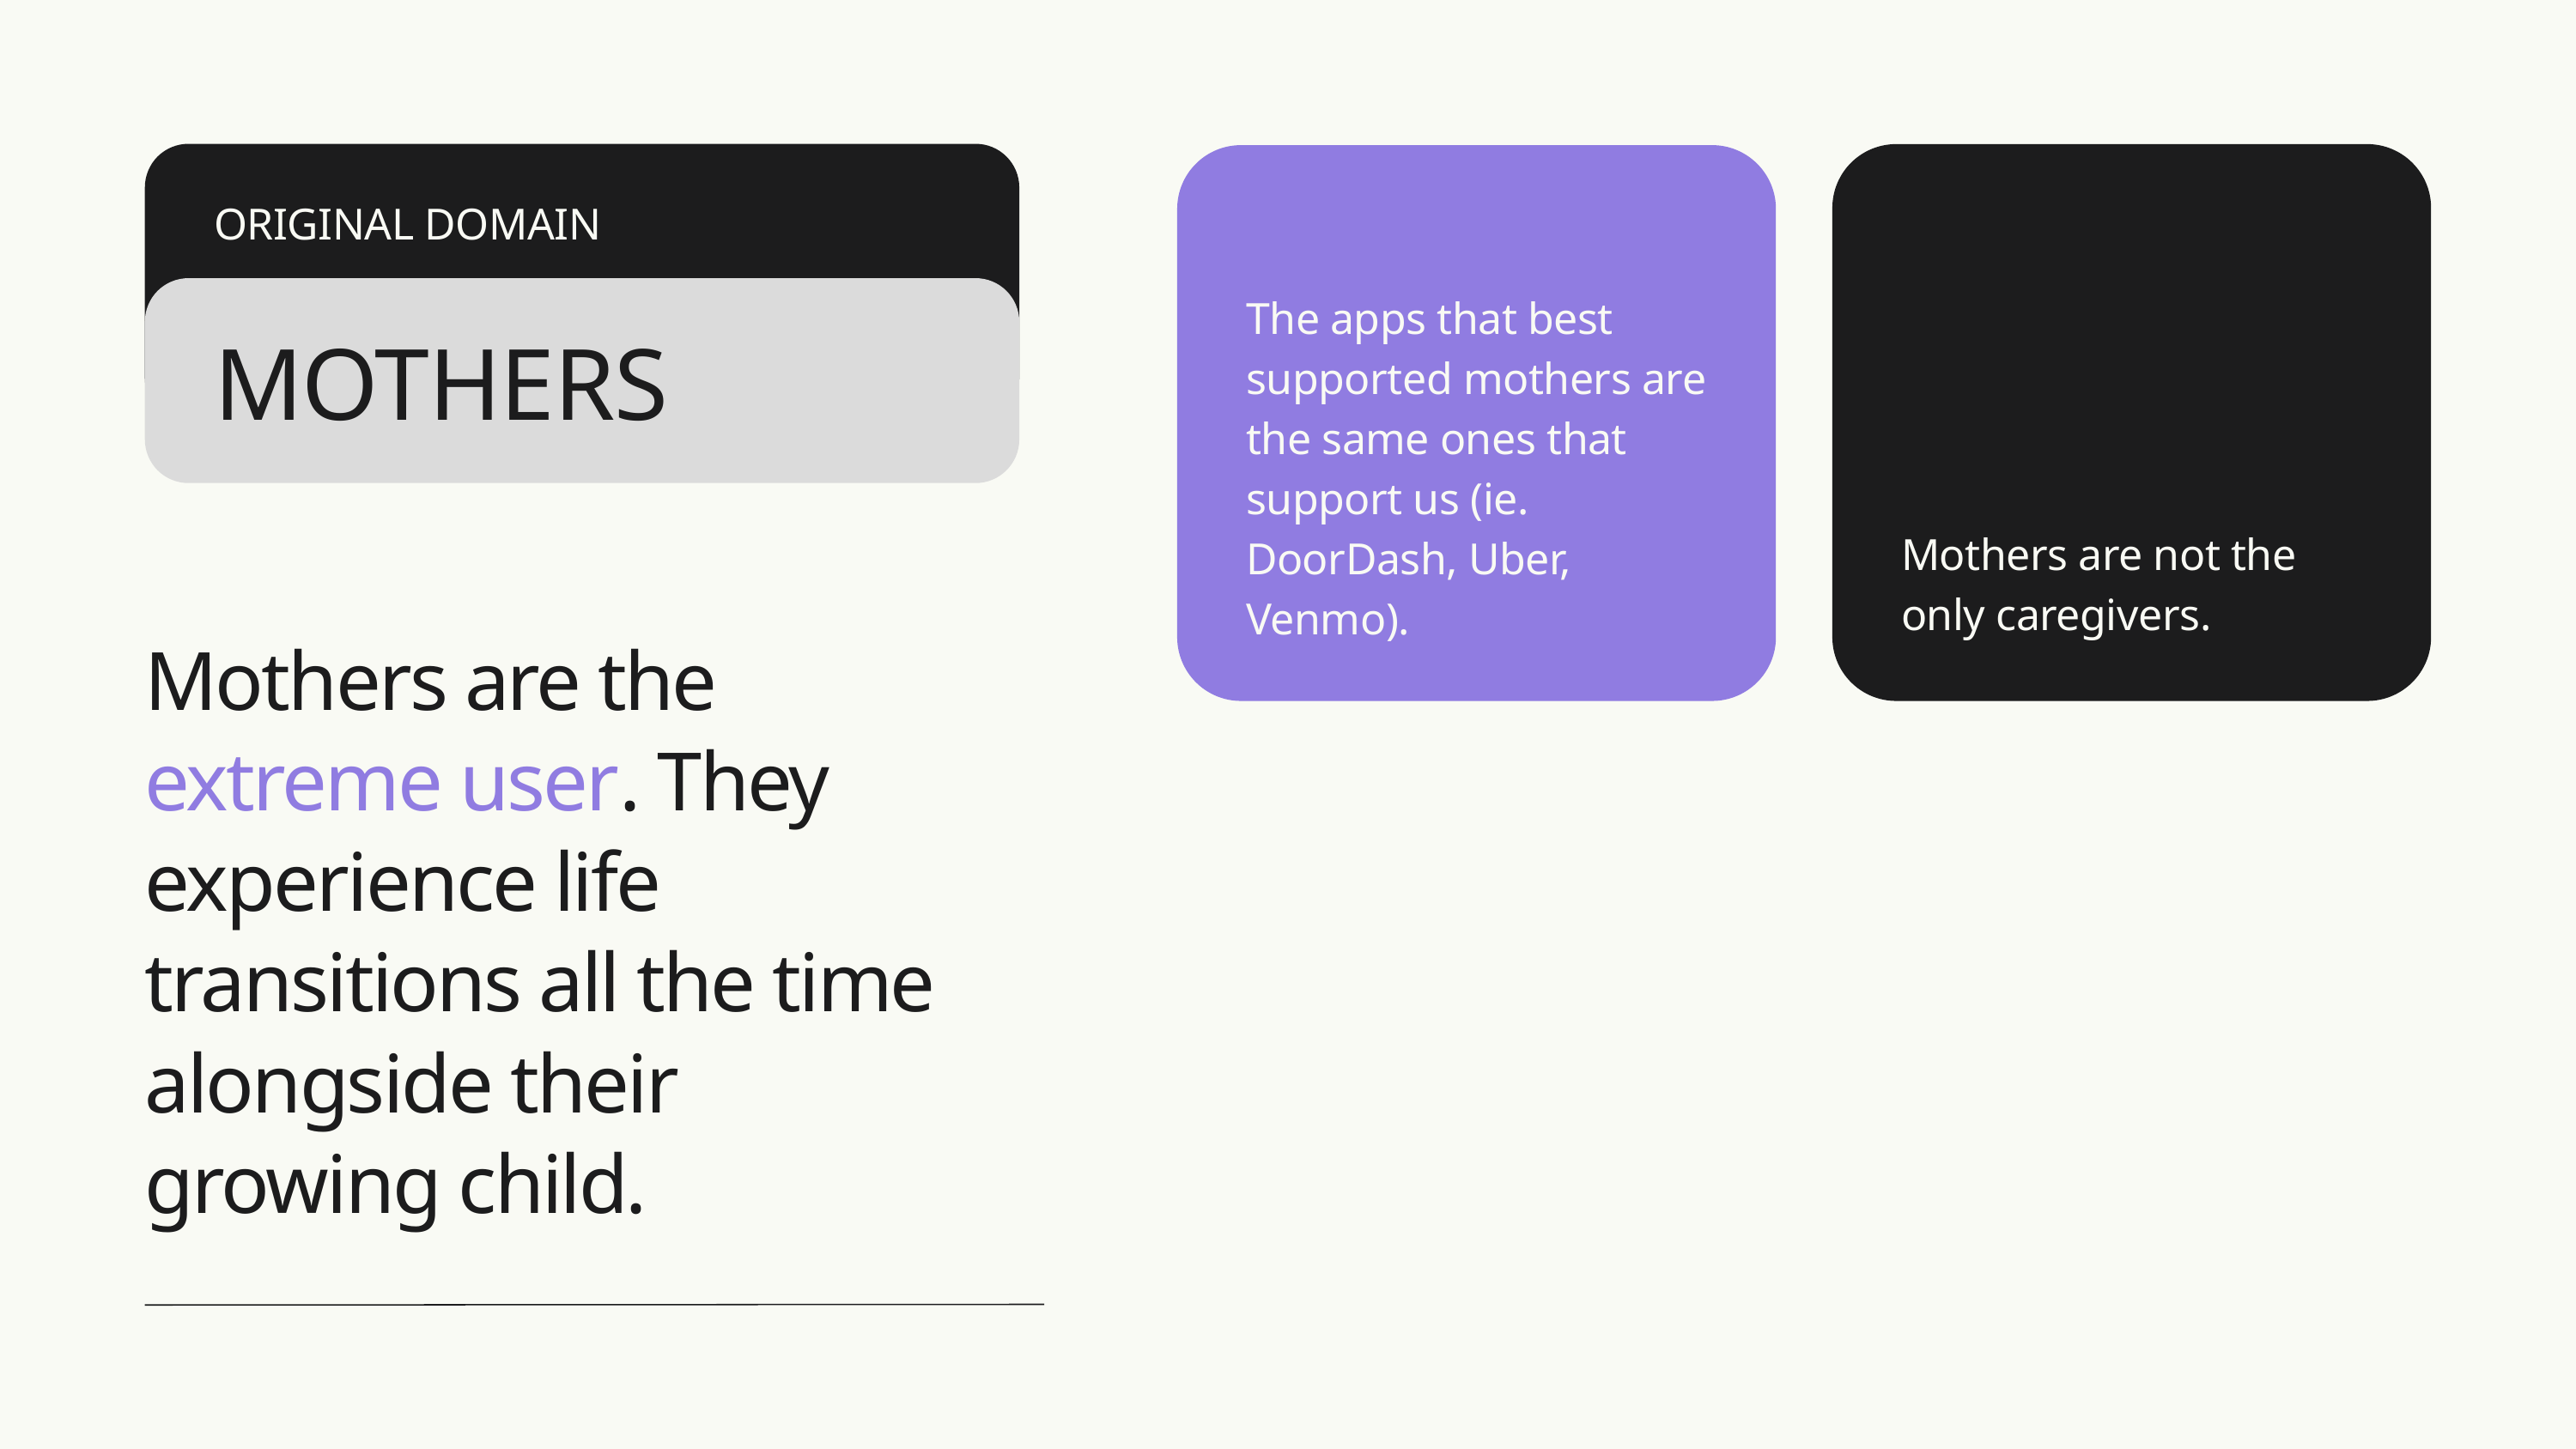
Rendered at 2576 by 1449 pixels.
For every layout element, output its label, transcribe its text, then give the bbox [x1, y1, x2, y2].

text_box Mothers are the extreme user. They experience life transitions all the time alongside their growing child. [144, 625, 972, 1229]
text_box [1176, 144, 1777, 701]
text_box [144, 277, 1020, 483]
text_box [144, 143, 1020, 277]
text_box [1832, 143, 2432, 701]
